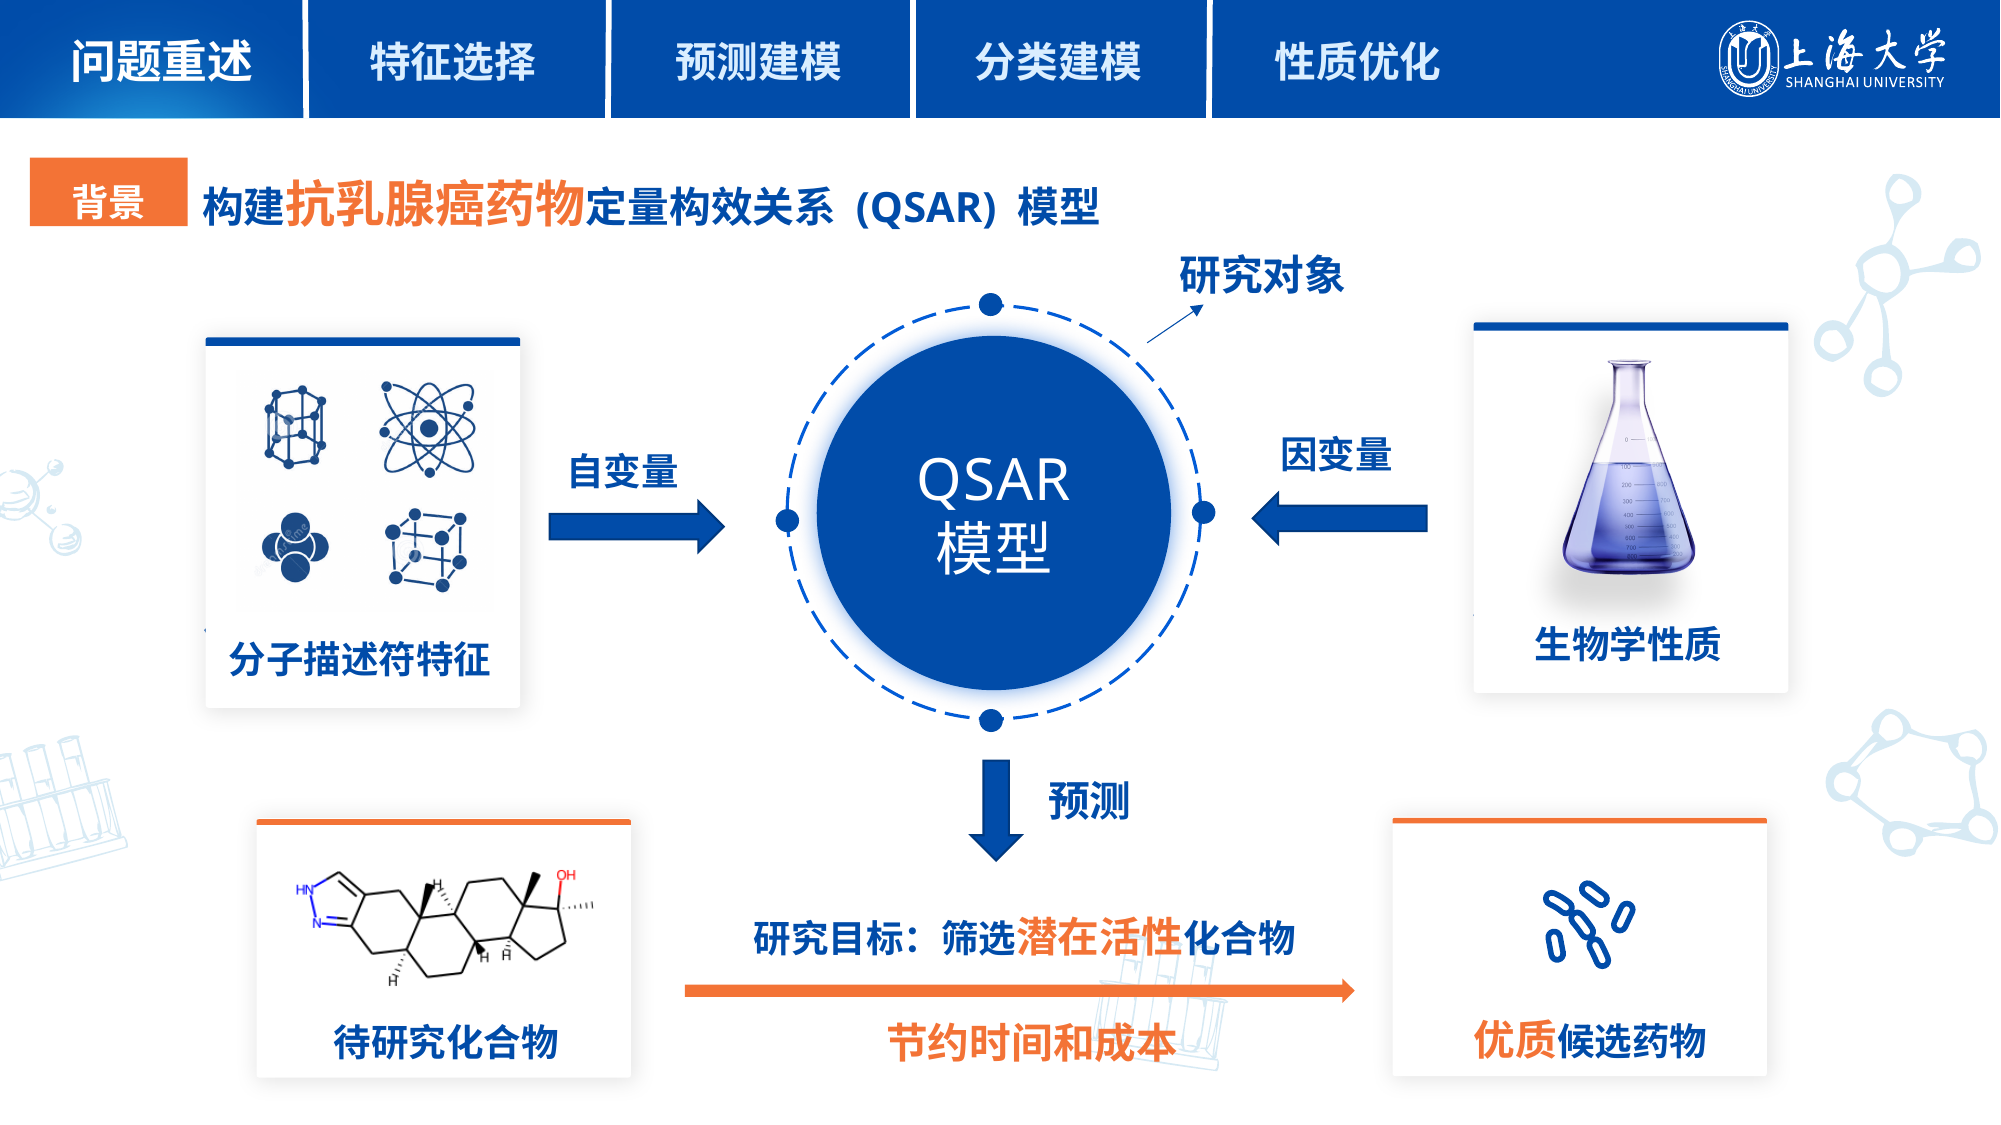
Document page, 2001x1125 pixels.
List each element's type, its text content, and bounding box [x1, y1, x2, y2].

picture [0, 0, 341, 119]
text_box [548, 498, 726, 555]
text_box [1251, 490, 1428, 547]
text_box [256, 818, 631, 1078]
text_box [968, 759, 1024, 863]
text_box 研究目标：筛选潜在活性化合物 [689, 903, 1360, 968]
text_box 构建抗乳腺癌药物定量构效关系 (QSAR) 模型 [187, 134, 1167, 240]
text_box 研究对象 [1164, 231, 1362, 306]
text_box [29, 149, 188, 227]
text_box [1392, 816, 1767, 1077]
text_box 化合物实验数据 [1457, 588, 1466, 649]
picture [282, 837, 606, 1005]
text_box 自变量 [551, 440, 694, 500]
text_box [775, 292, 1216, 733]
text_box 预测 [1033, 767, 1147, 833]
text_box [683, 975, 1357, 1006]
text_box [1147, 304, 1204, 343]
text_box 节约时间和成本 [871, 1009, 1250, 1074]
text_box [1544, 881, 1635, 968]
text_box 因变量 [1265, 423, 1408, 484]
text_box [187, 337, 521, 708]
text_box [1473, 322, 1789, 693]
